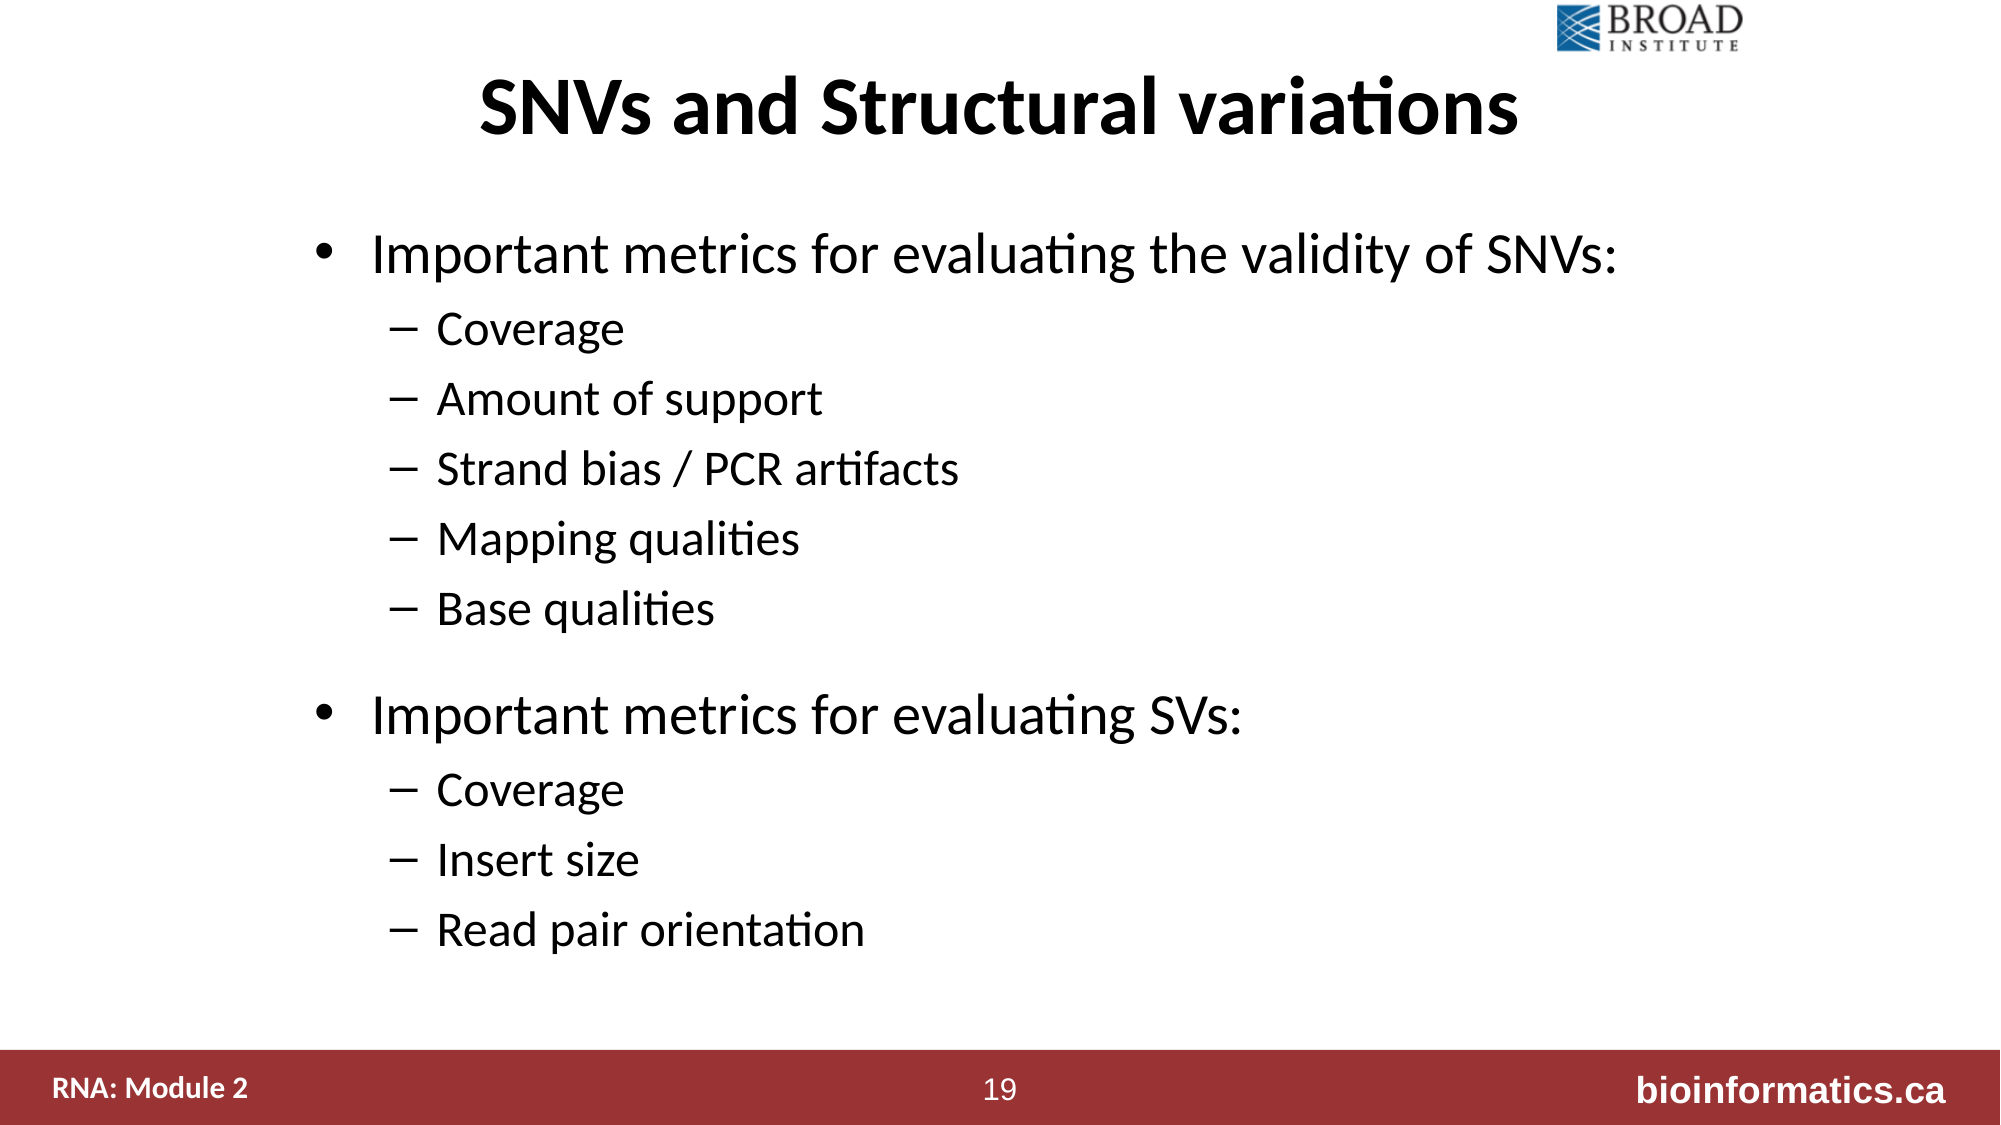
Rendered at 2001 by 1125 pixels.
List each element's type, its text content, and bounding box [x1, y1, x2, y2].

title SNVs and Structural variations [275, 7, 1725, 195]
text_box Important metrics for evaluating the validity of SNVs: Coverage Amount of support Strand bias / PCR artifacts Mapping qualities Base qualities Important metrics for evaluating SVs: Coverage Insert size Read pair orientation [300, 208, 1750, 983]
picture [1554, 0, 1747, 58]
